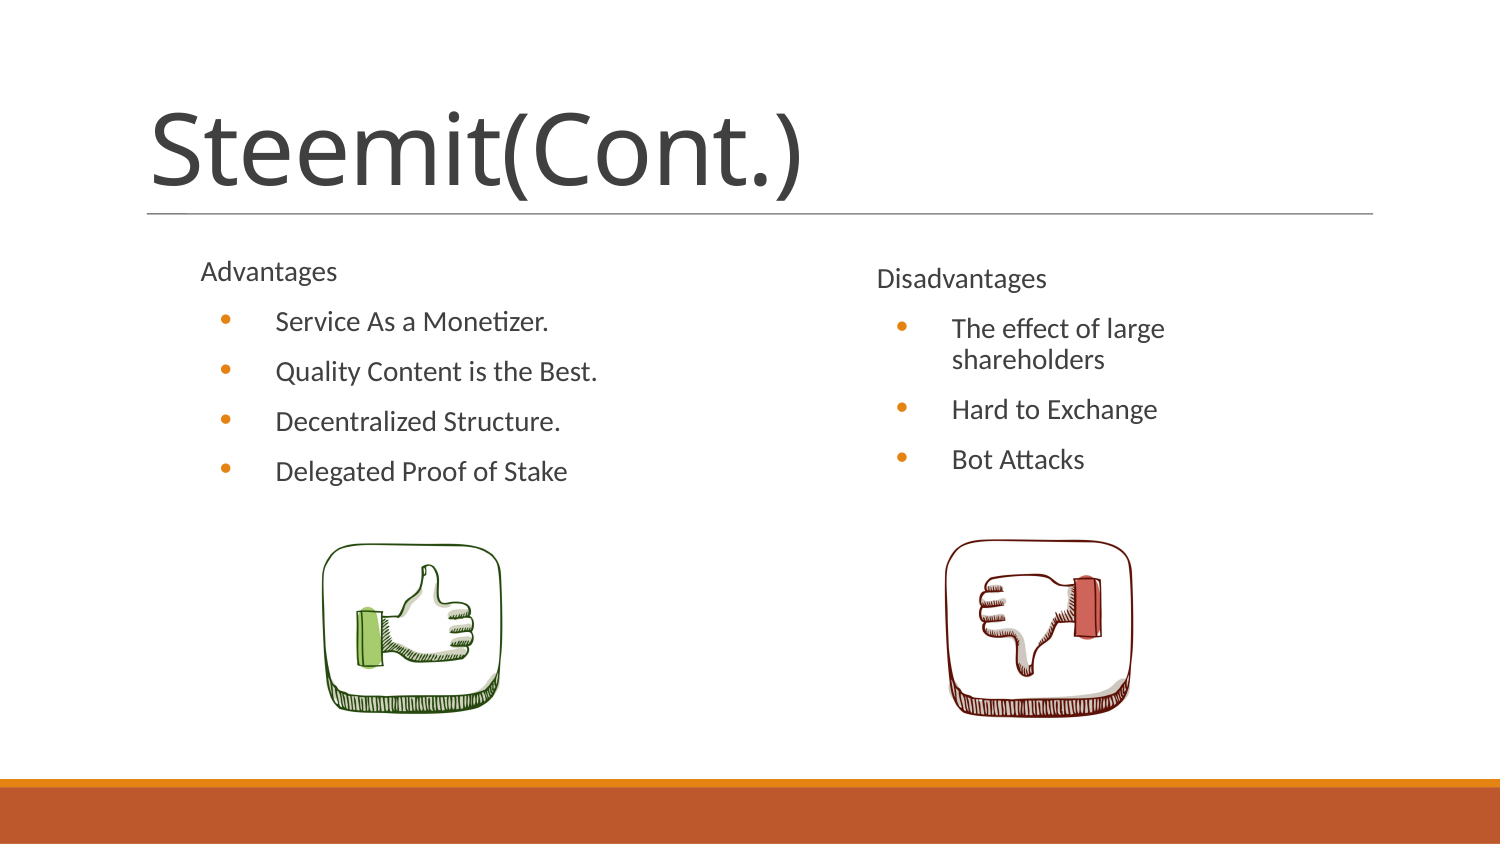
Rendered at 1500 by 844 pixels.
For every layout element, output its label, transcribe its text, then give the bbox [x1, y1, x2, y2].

text_box Disadvantages The effect of large shareholders Hard to Exchange Bot Attacks [876, 255, 1300, 751]
text_box [0, 789, 1500, 844]
text_box Steemit(Cont.) [134, 35, 1373, 214]
picture [932, 537, 1137, 723]
picture [316, 541, 508, 723]
text_box [0, 777, 1500, 789]
text_box Advantages Service As a Monetizer. Quality Content is the Best. Decentralized Structure. Delegated Proof of Stake [200, 248, 623, 744]
